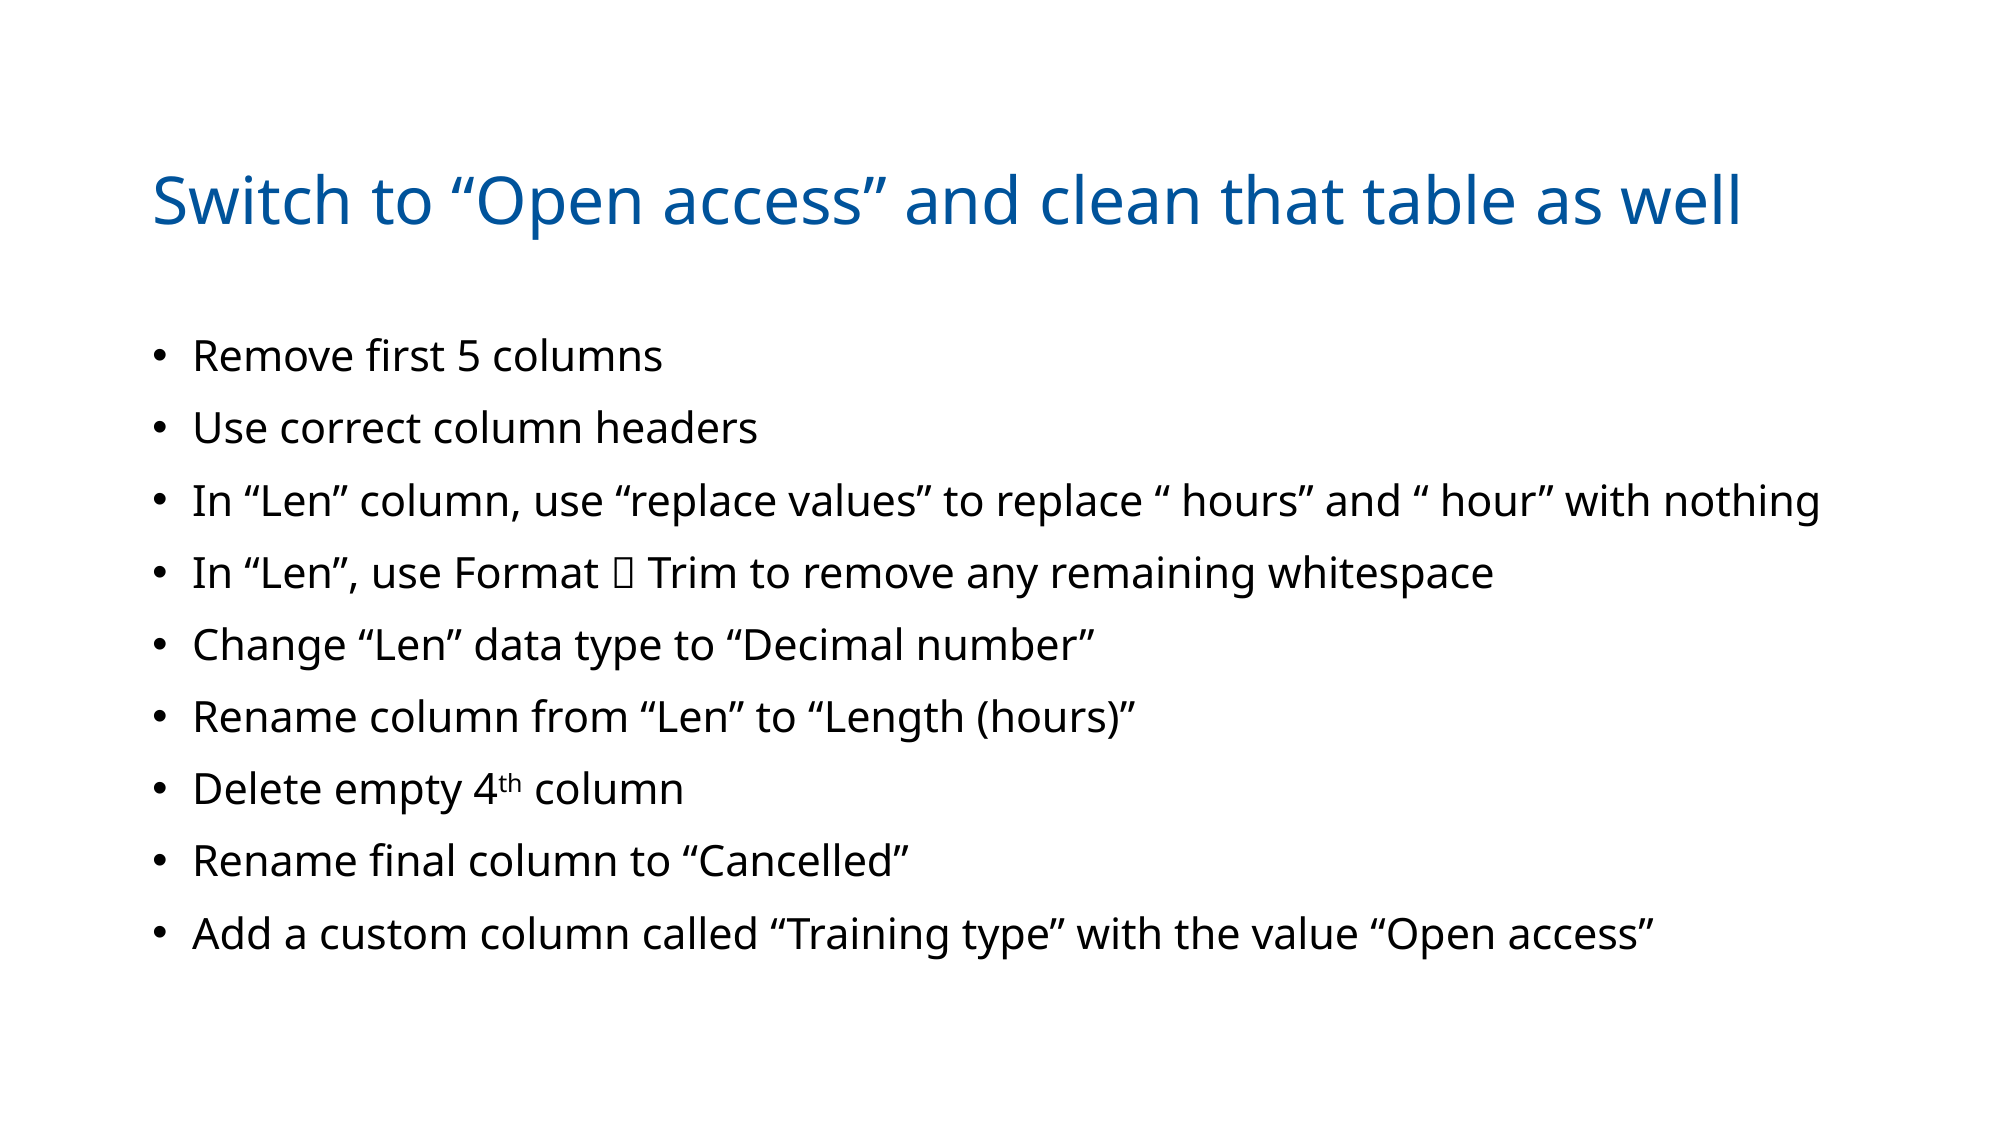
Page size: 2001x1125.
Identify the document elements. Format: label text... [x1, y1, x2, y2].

list Remove first 5 columns Use correct column headers In “Len” column, use “replace values” to replace “ hours” and “ hour” with nothing In “Len”, use Format  Trim to remove any remaining whitespace Change “Len” data type to “Decimal number” Rename column from “Len” to “Length (hours)” Delete empty 4th column Rename final column to “Cancelled” Add a custom column called “Training type” with the value “Open access” [137, 316, 1863, 1014]
title Switch to “Open access” and clean that table as well [137, 149, 1863, 246]
